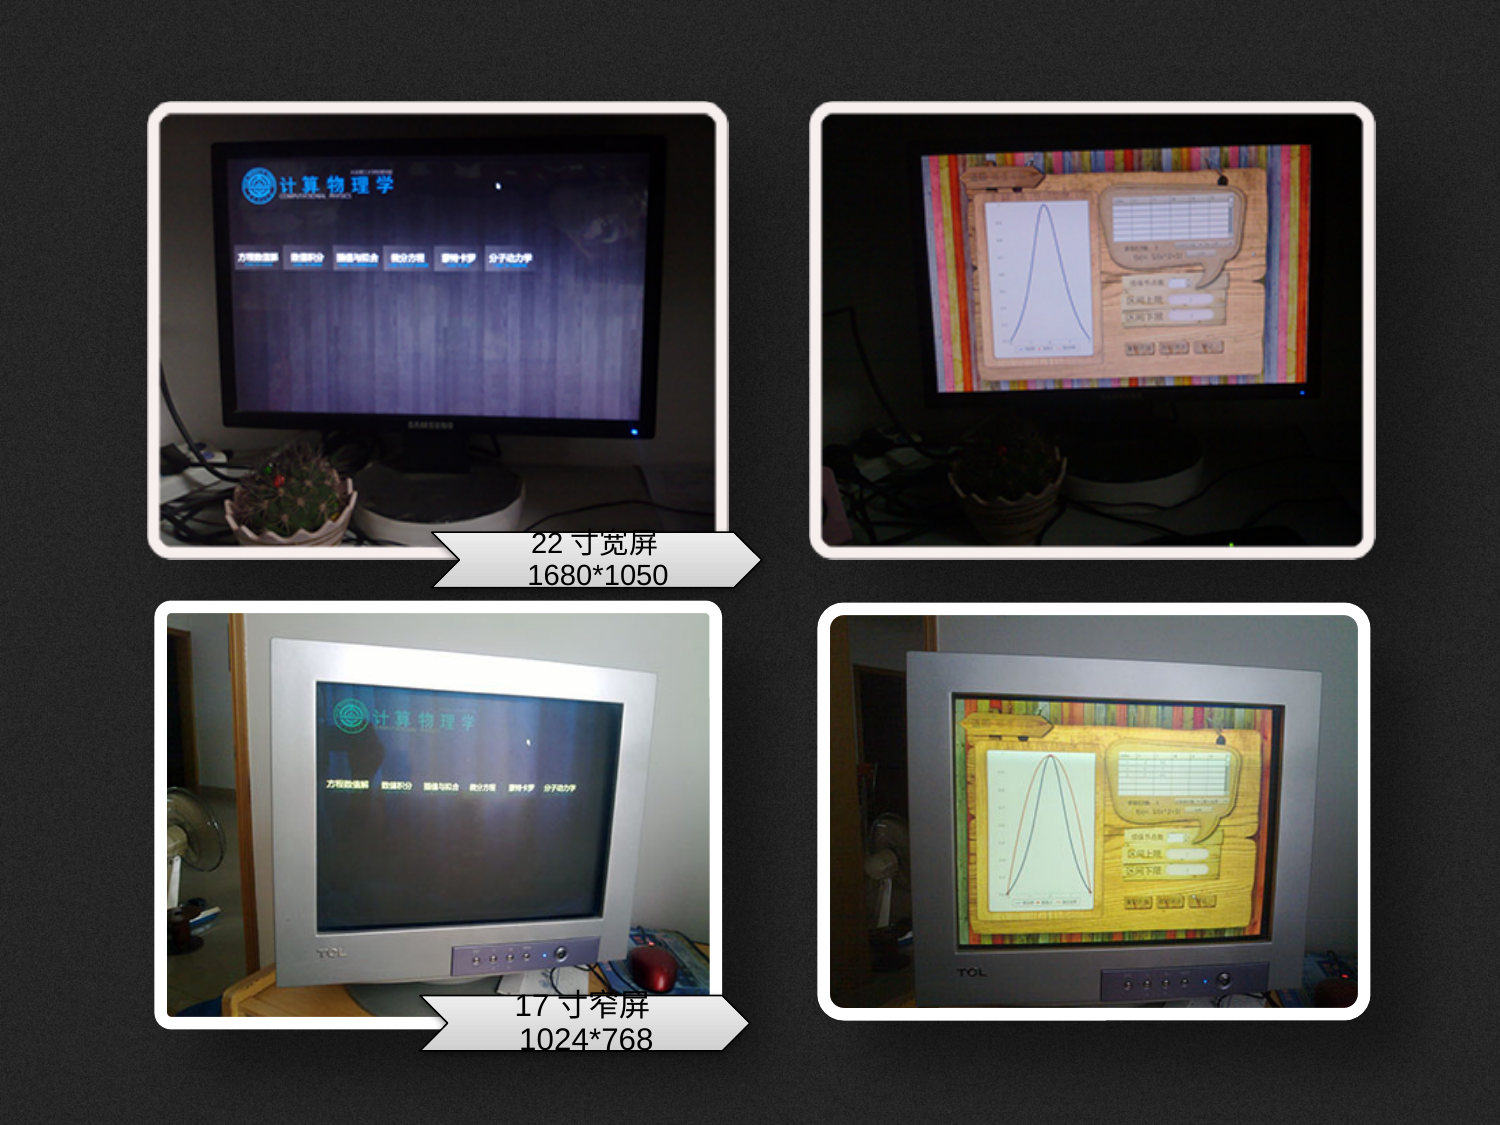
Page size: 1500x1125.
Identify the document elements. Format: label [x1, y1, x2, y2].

picture [0, 0, 1500, 1125]
text_box [289, 531, 763, 588]
text_box [277, 995, 751, 1052]
